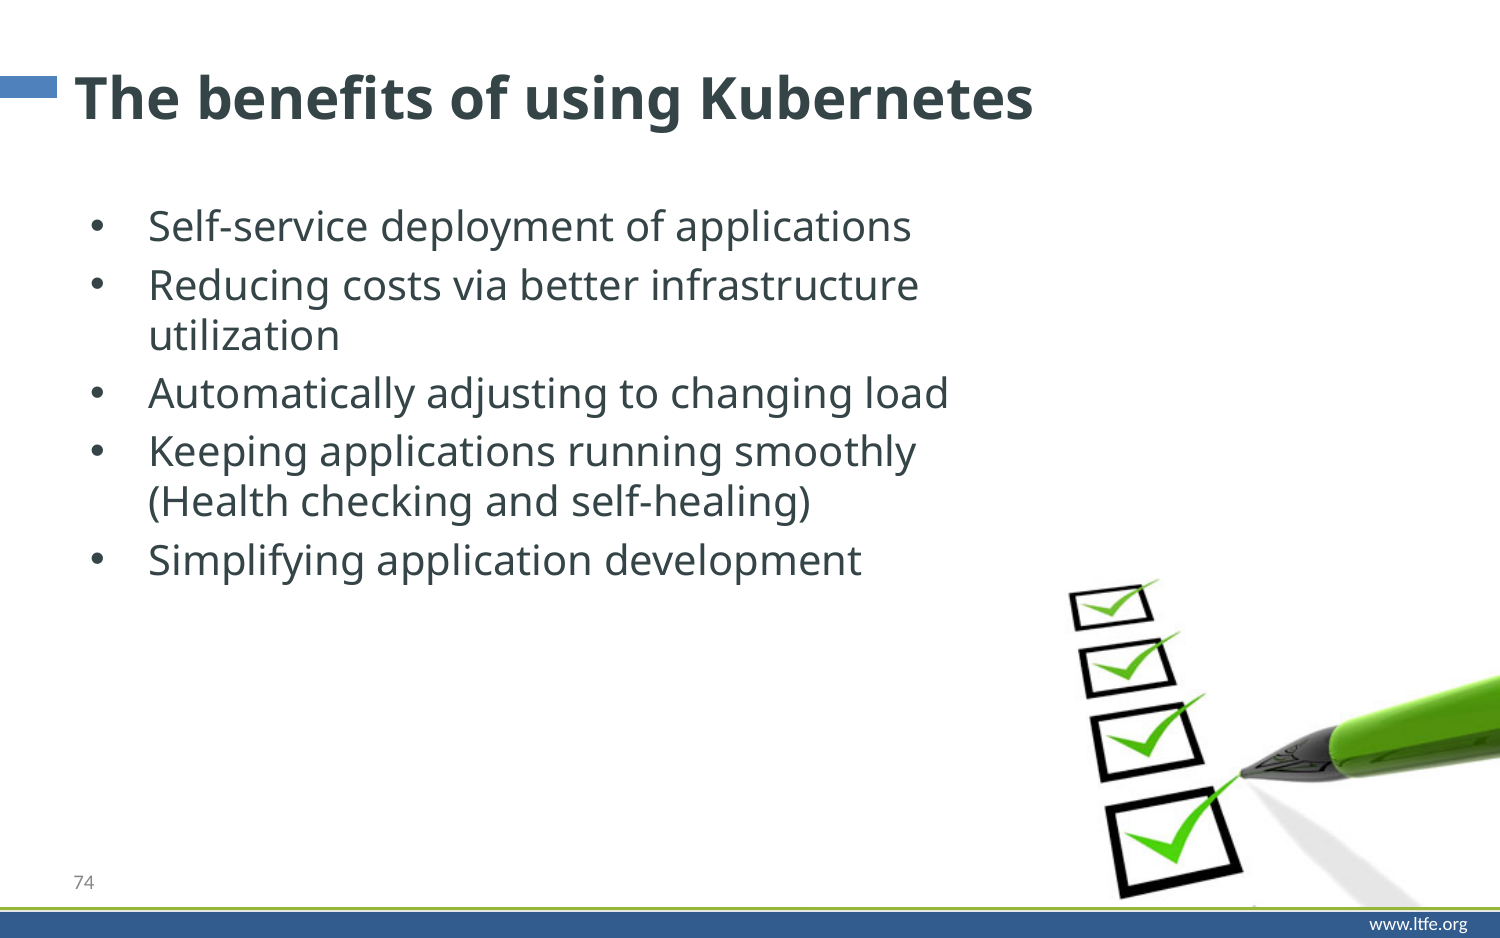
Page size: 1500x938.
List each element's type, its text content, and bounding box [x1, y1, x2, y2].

list Self-service deployment of applications Reducing costs via better infrastructure utilization Automatically adjusting to changing load Keeping applications running smoothly (Health checking and self-healing) Simplifying application development [58, 192, 1026, 842]
picture [0, 0, 1500, 938]
title The benefits of using Kubernetes [59, 75, 1410, 179]
slide_number 74 [58, 856, 199, 907]
